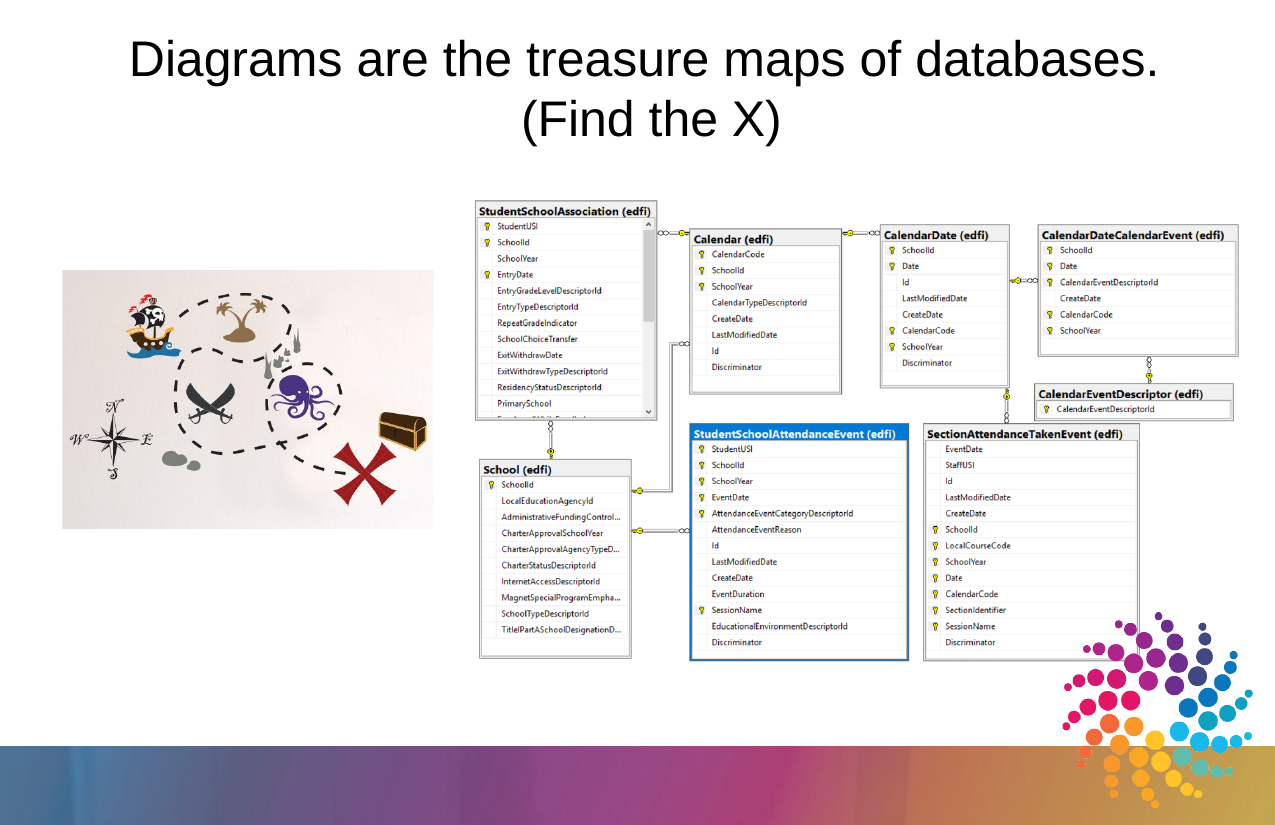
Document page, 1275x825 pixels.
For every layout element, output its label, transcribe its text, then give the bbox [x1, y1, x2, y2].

text_box Diagrams are the treasure maps of databases. (Find the X) [52, 35, 1252, 136]
picture [0, 191, 1275, 825]
picture [62, 269, 434, 530]
